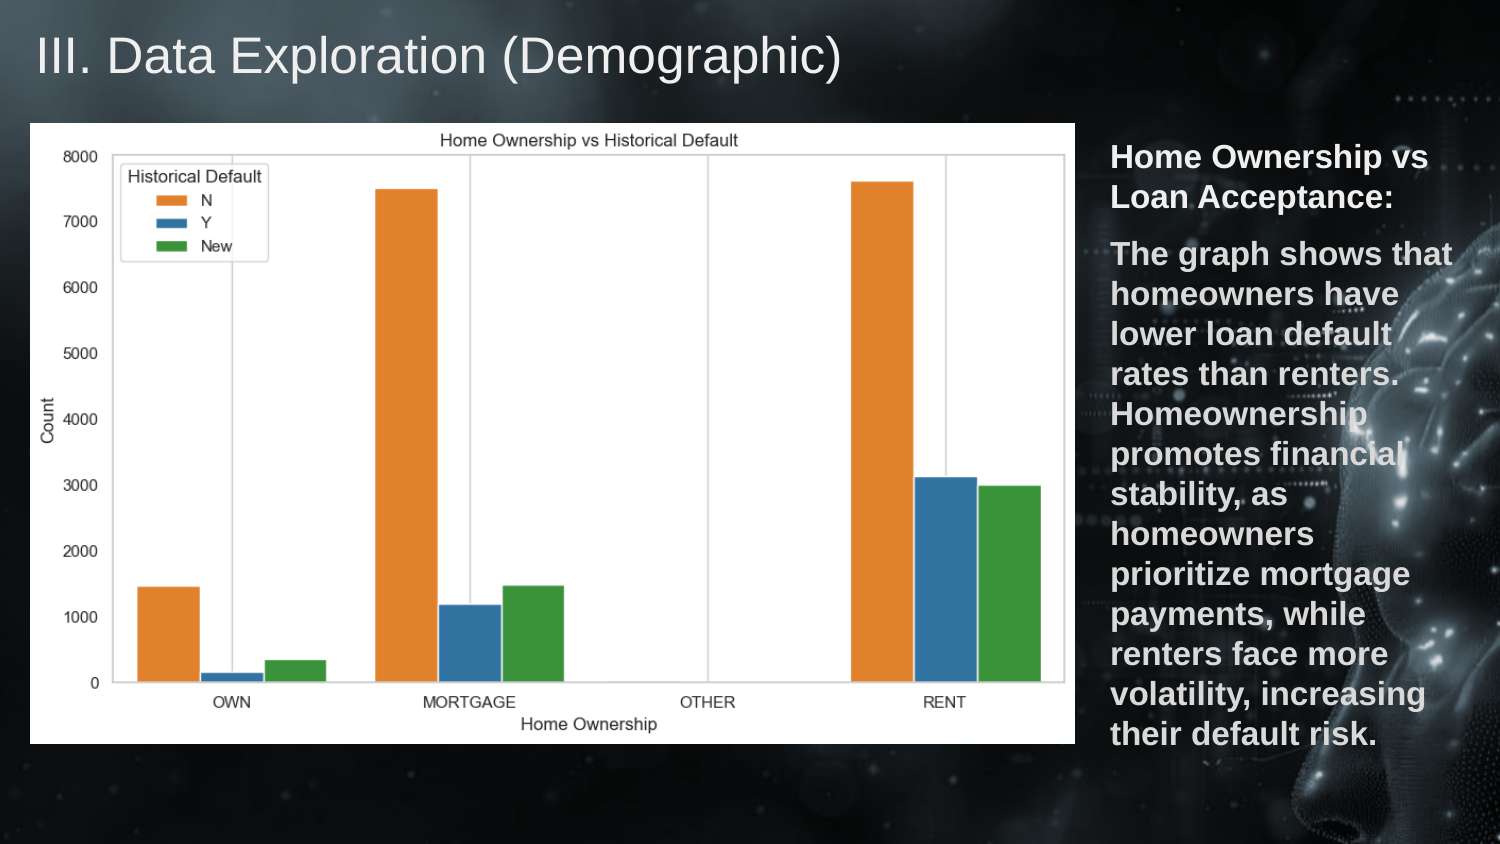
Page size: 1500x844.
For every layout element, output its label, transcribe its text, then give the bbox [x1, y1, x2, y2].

subtitle III. Data Exploration (Demographic) [20, 18, 1480, 99]
picture [0, 0, 1500, 844]
text_box Home Ownership vs Loan Acceptance: The graph shows that homeowners have lower loan default rates than renters. Homeownership promotes financial stability, as homeowners prioritize mortgage payments, while renters face more volatility, increasing their default risk. [1094, 119, 1470, 795]
